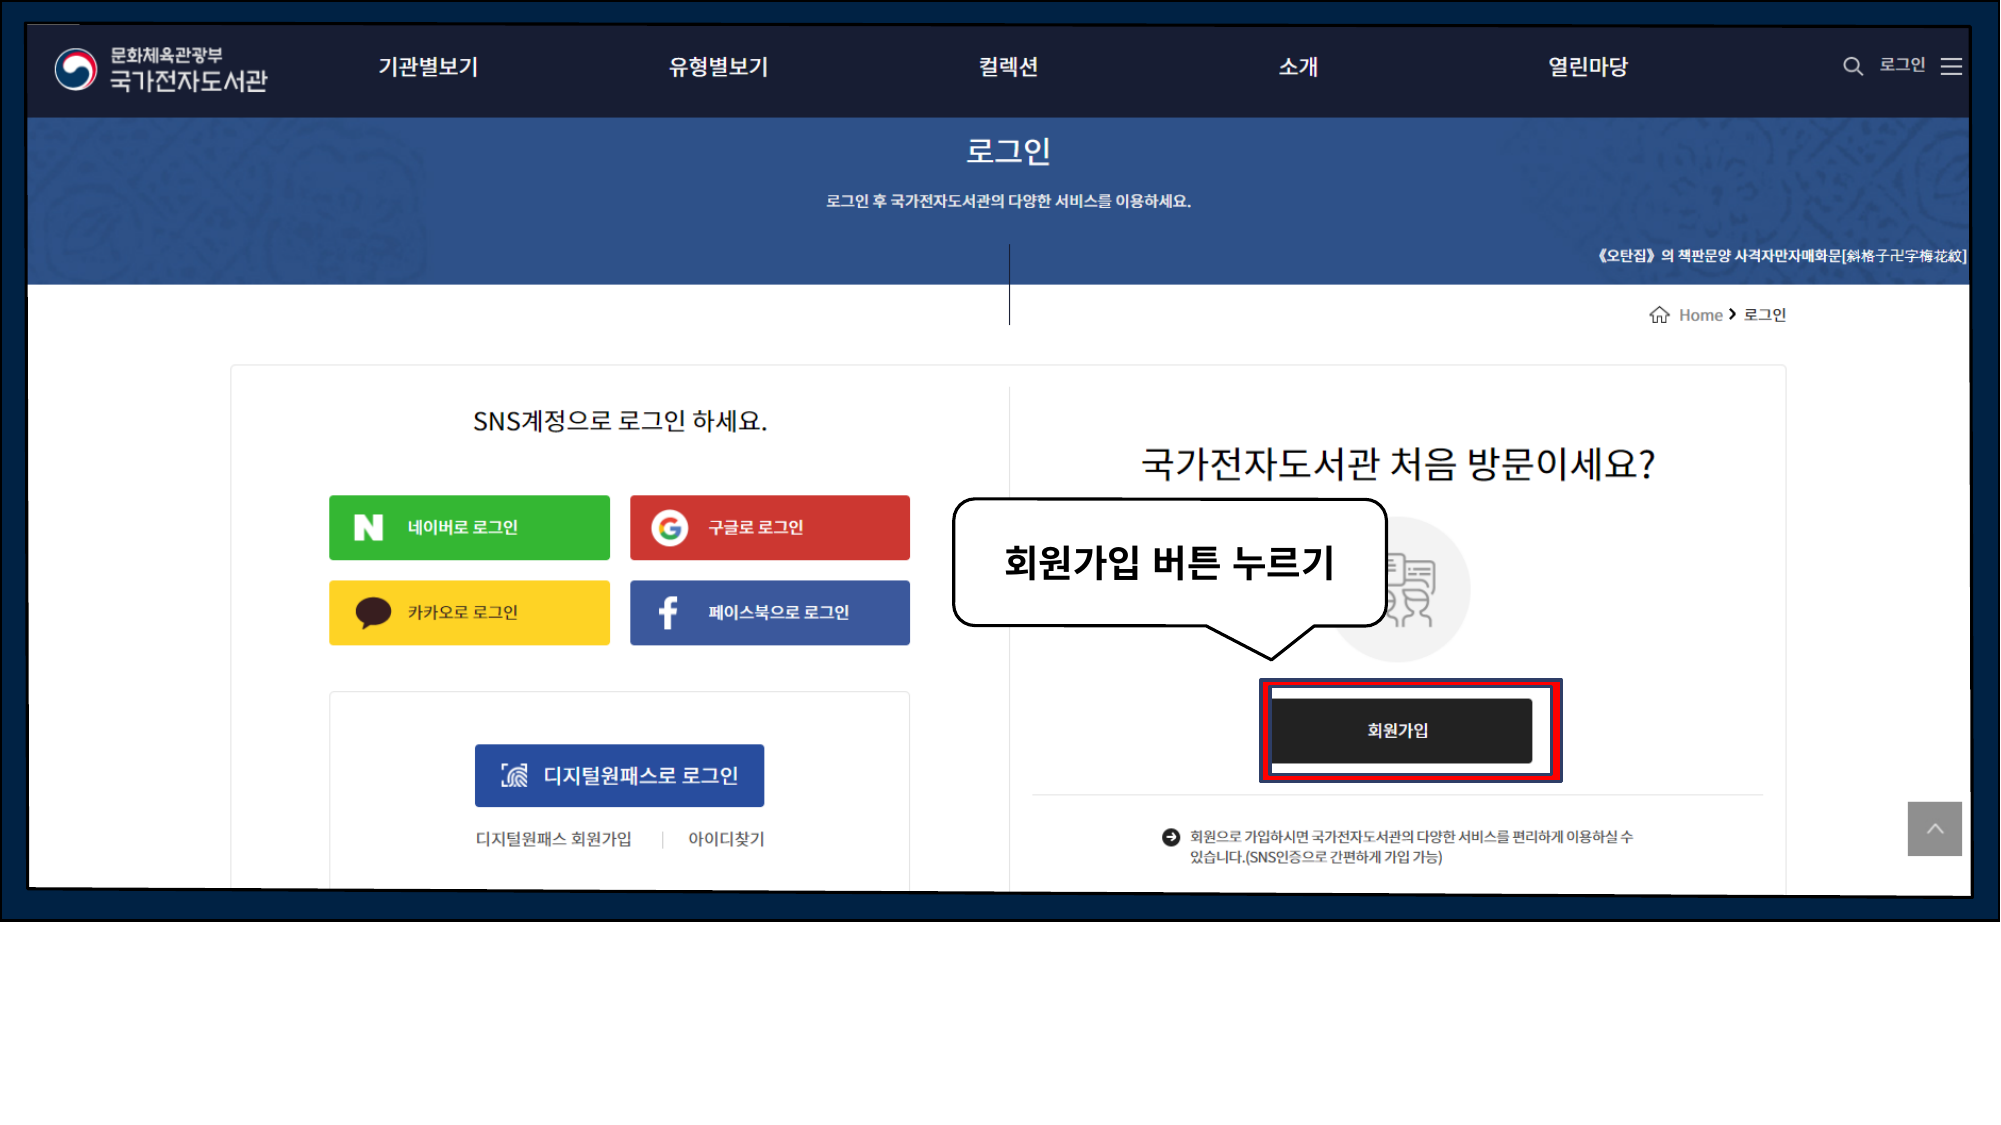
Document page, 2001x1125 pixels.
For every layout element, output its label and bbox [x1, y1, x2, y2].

text_box [0, 0, 2000, 921]
picture [24, 24, 1994, 922]
